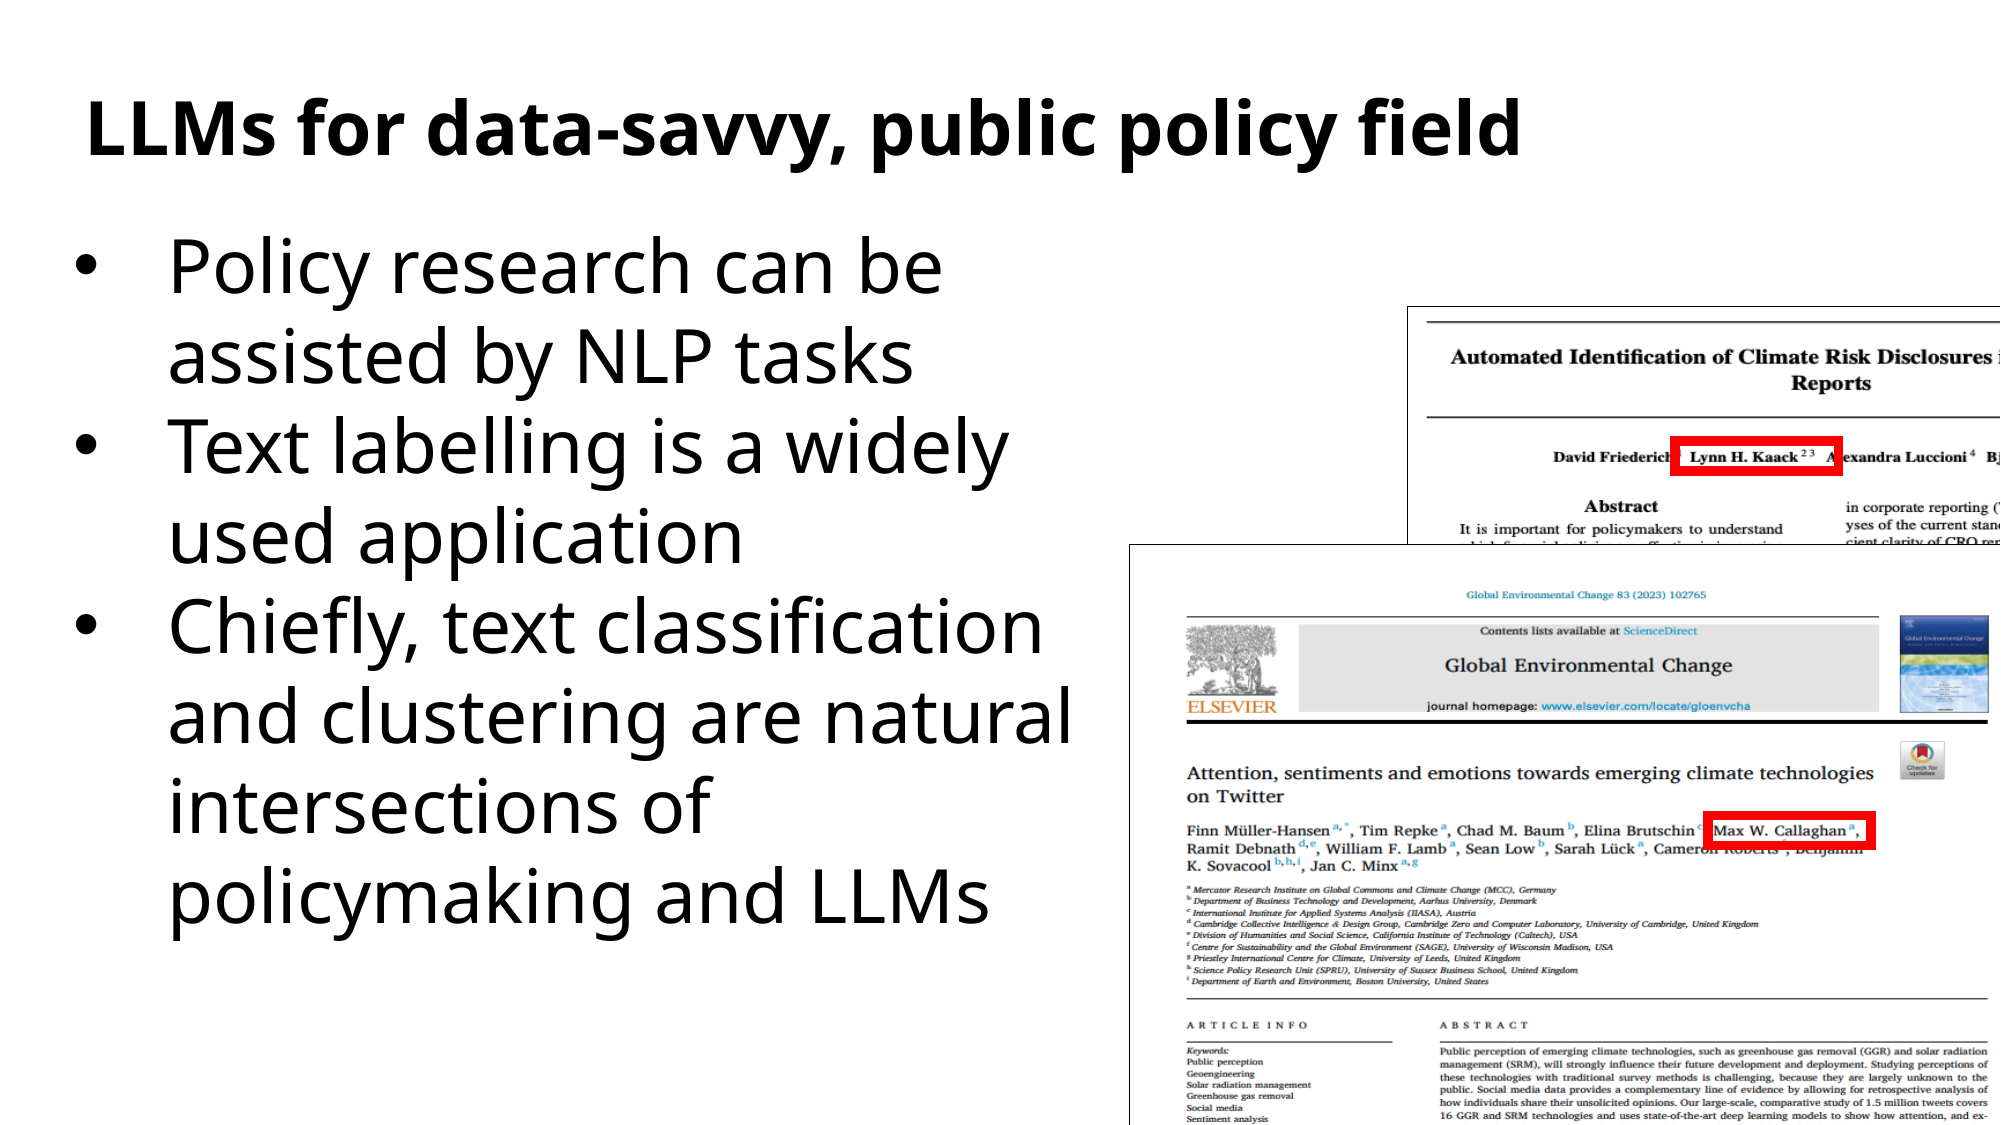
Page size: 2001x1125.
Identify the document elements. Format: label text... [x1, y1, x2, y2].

text_box Policy research can be assisted by NLP tasks Text labelling is a widely used application Chiefly, text classification and clustering are natural intersections of policymaking and LLMs [58, 211, 1160, 1004]
title LLMs for data-savvy, public policy field [69, 0, 1968, 180]
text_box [1129, 306, 2000, 1125]
